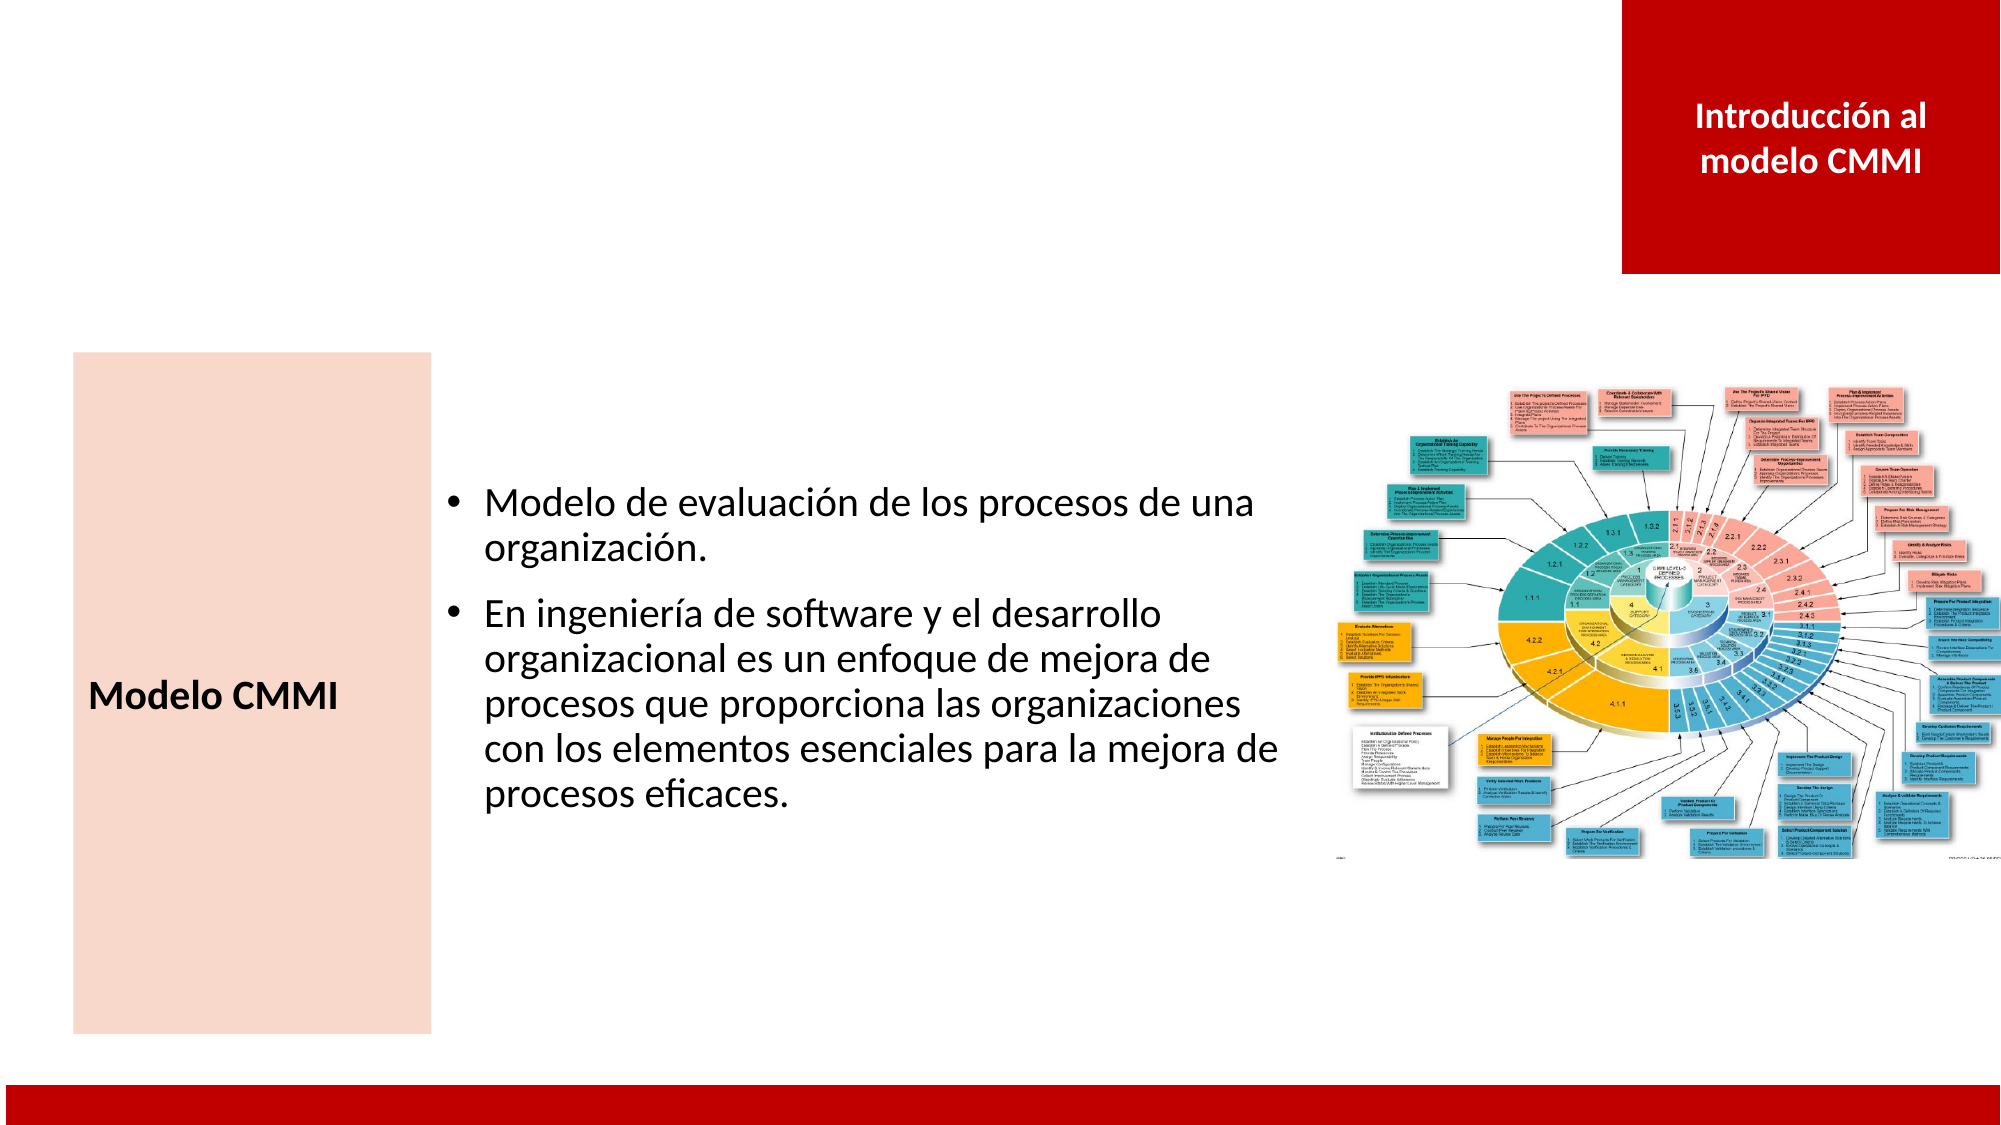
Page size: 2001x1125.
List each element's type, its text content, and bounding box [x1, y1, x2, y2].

picture [1336, 383, 2001, 859]
list Modelo de evaluación de los procesos de una organización. En ingeniería de software y el desarrollo organizacional es un enfoque de mejora de procesos que proporciona las organizaciones con los elementos esenciales para la mejora de procesos eficaces. [432, 473, 1298, 879]
text_box [6, 1085, 2000, 1125]
text_box Modelo CMMI [73, 352, 432, 1034]
text_box Introducción al modelo CMMI [1622, 0, 2000, 274]
